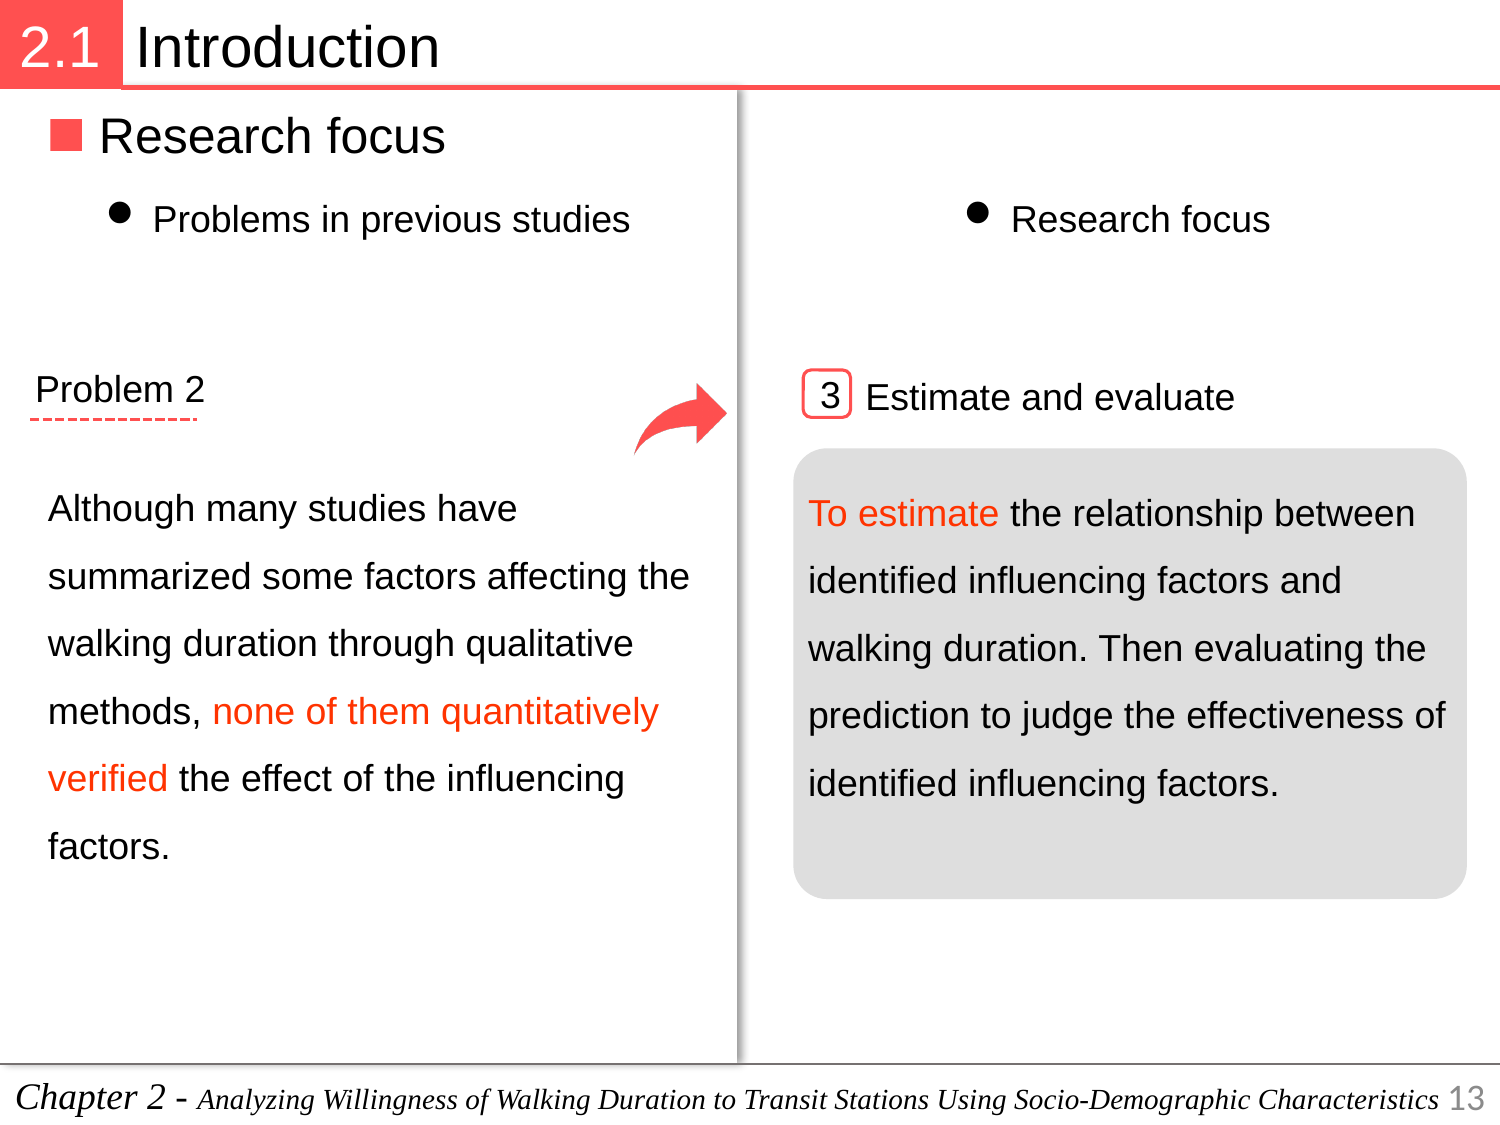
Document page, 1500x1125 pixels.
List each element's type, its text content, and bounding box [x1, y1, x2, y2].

text_box Although many studies have summarized some factors affecting the walking duration through qualitative methods, none of them quantitatively verified the effect of the influencing factors. [33, 454, 716, 875]
text_box Problem 2 [20, 357, 221, 417]
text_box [50, 96, 464, 173]
text_box Chapter 2 - Analyzing Willingness of Walking Duration to Transit Stations Using Socio-Demographic Characteristics [0, 1065, 1162, 1125]
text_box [793, 365, 1486, 900]
text_box Problems in previous studies [91, 188, 646, 248]
text_box Research focus [949, 188, 1286, 248]
text_box Introduction [121, 1, 1500, 85]
slide_number 13 [1162, 1065, 1500, 1125]
text_box 2.1 [0, 0, 121, 87]
picture [615, 359, 737, 480]
text_box [0, 88, 738, 1063]
